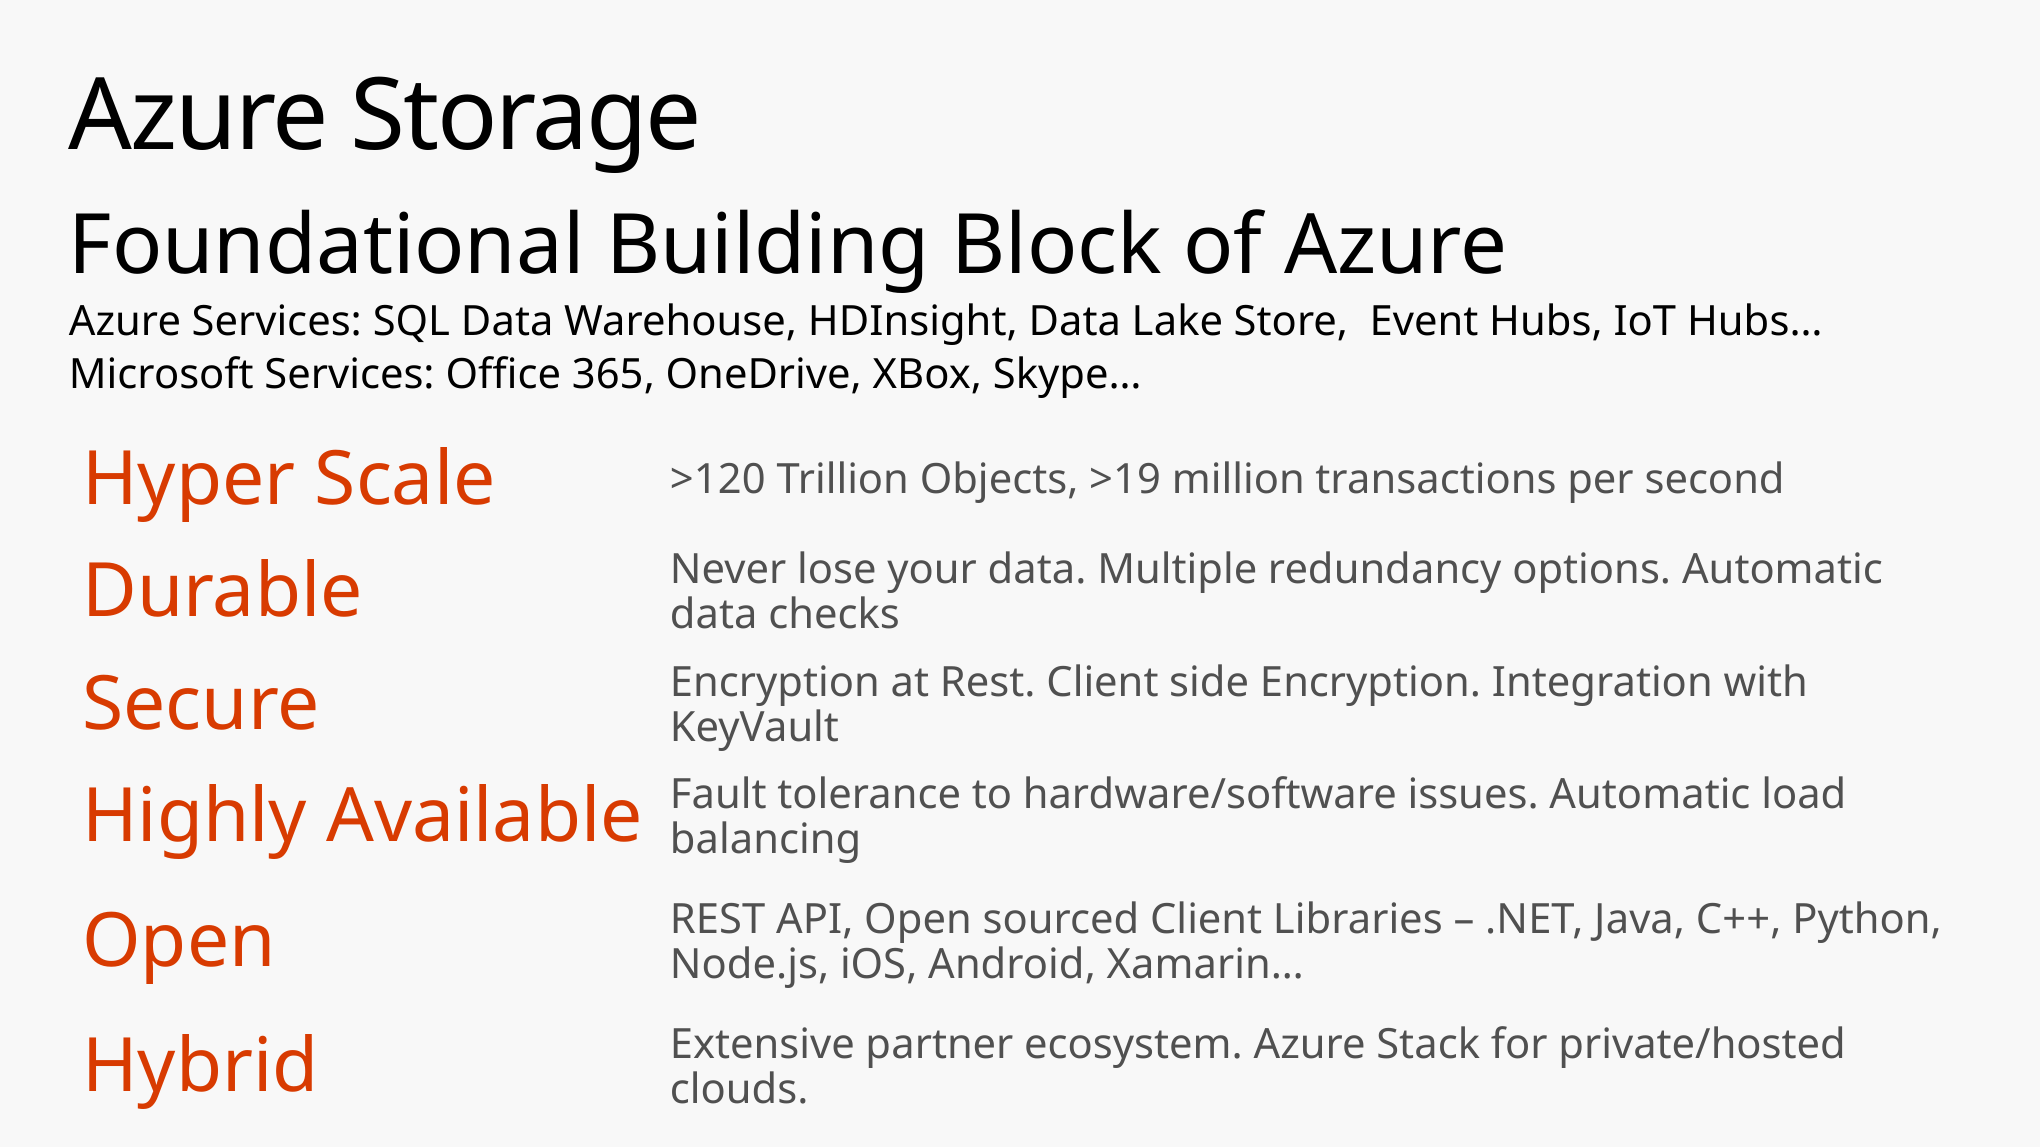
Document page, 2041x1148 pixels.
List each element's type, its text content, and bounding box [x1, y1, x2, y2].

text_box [82, 1010, 1958, 1124]
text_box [82, 885, 1958, 999]
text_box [82, 760, 1958, 874]
title Azure Storage [45, 48, 1996, 186]
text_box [82, 535, 1958, 648]
list Foundational Building Block of Azure Azure Services: SQL Data Warehouse, HDInsight, Data Lake Store, Event Hubs, IoT Hubs… Microsoft Services: Office 365, OneDrive, XBox, Skype… [45, 186, 1996, 449]
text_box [82, 648, 1958, 760]
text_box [82, 423, 1958, 535]
